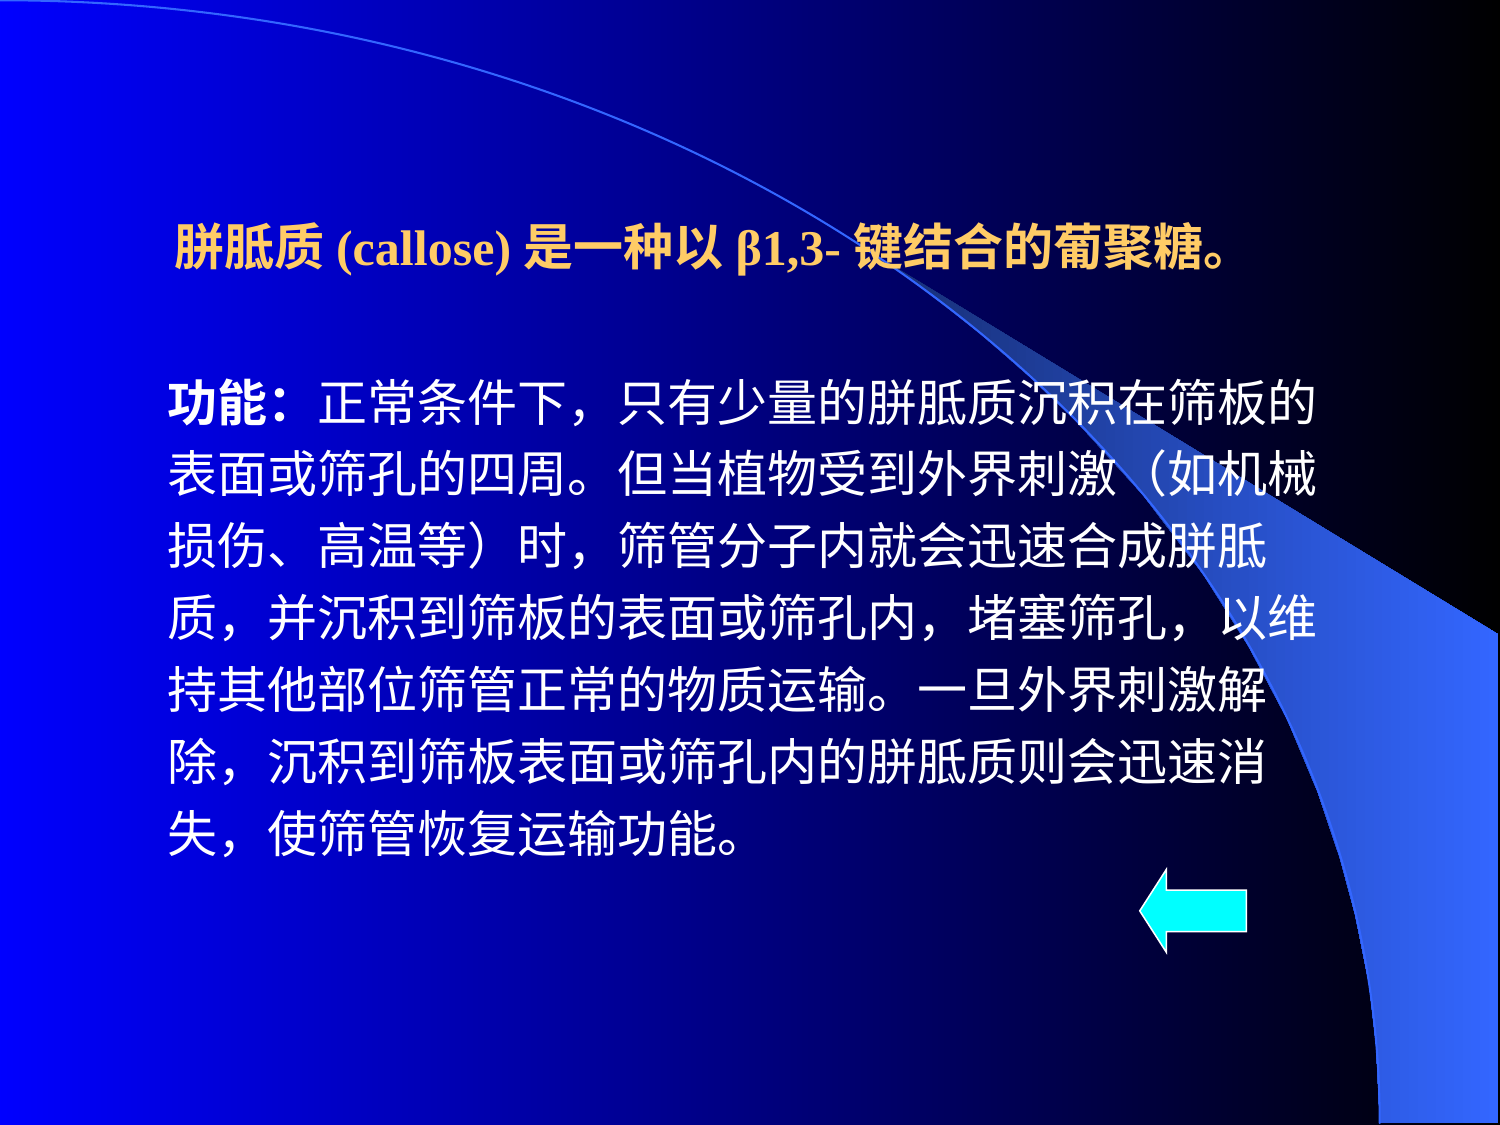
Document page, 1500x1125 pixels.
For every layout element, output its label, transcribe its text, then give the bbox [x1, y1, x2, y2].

text_box 胼胝质(callose)是一种以β1,3-键结合的葡聚糖。 [159, 196, 1388, 284]
text_box [1139, 869, 1247, 953]
text_box 功能：正常条件下，只有少量的胼胝质沉积在筛板的表面或筛孔的四周。但当植物受到外界刺激（如机械损伤、高温等）时，筛管分子内就会迅速合成胼胝质，并沉积到筛板的表面或筛孔内，堵塞筛孔，以维持其他部位筛管正常的物质运输。一旦外界刺激解除，沉积到筛板表面或筛孔内的胼胝质则会迅速消失，使筛管恢复运输功能。 [152, 351, 1334, 871]
